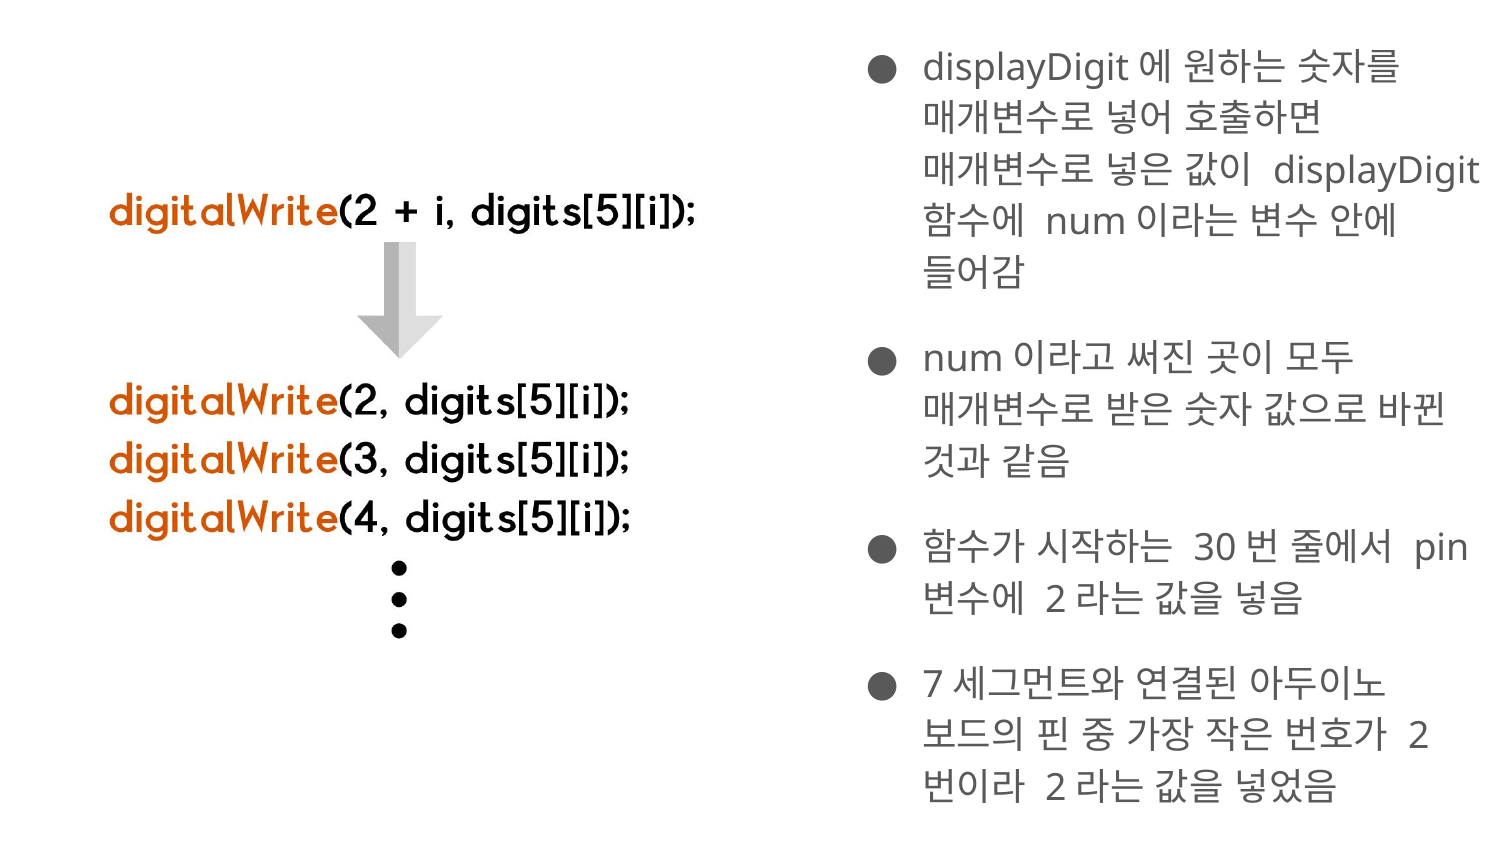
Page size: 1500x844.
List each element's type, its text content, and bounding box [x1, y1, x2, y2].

picture [0, 161, 833, 683]
list displayDigit에 원하는 숫자를 매개변수로 넣어 호출하면 매개변수로 넣은 값이 displayDigit 함수에 num이라는 변수 안에 들어감 num이라고 써진 곳이 모두 매개변수로 받은 숫자 값으로 바뀐 것과 같음 함수가 시작하는 30번 줄에서 pin 변수에 2라는 값을 넣음 7세그먼트와 연결된 아두이노 보드의 핀 중 가장 작은 번호가 2번이라 2라는 값을 넣었음 [832, 0, 1500, 844]
